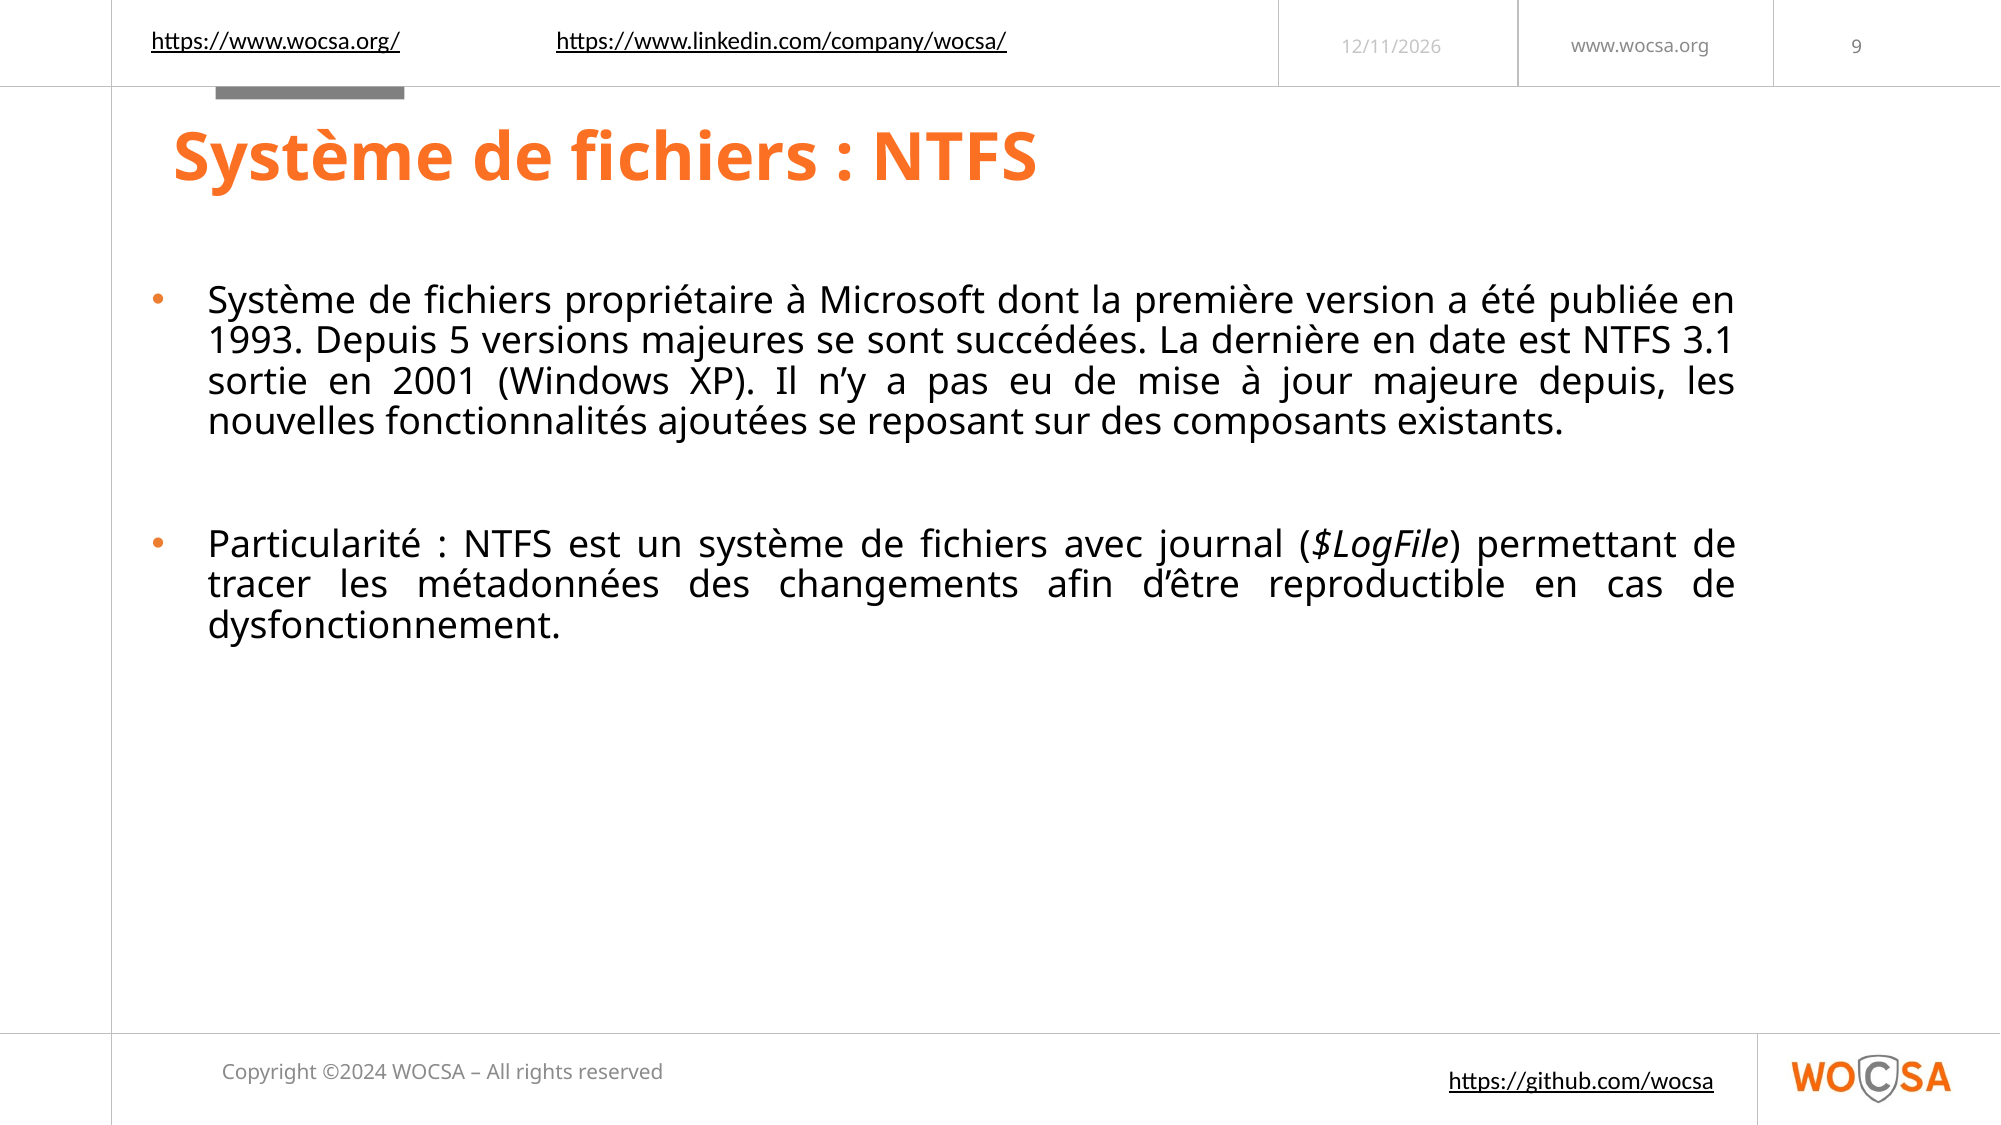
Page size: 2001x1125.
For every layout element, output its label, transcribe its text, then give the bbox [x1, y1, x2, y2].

text_box https://www.wocsa.org/ [136, 17, 541, 62]
text_box https://www.linkedin.com/company/wocsa/ [541, 16, 1543, 62]
footer Copyright ©2024 WOCSA – All rights reserved [110, 1042, 786, 1103]
list Système de fichiers propriétaire à Microsoft dont la première version a été publiée en 1993. Depuis 5 versions majeures se sont succédées. La dernière en date est NTFS 3.1 sortie en 2001 (Windows XP). Il n’y a pas eu de mise à jour majeure depuis, les nouvelles fonctionnalités ajoutées se reposant sur des composants existants. Particularité : NTFS est un système de fichiers avec journal ($LogFile) permettant de tracer les métadonnées des changements afin d’être reproductible en cas de dysfonctionnement. [136, 259, 1752, 974]
picture [1787, 1050, 1955, 1107]
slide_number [1271, 62, 1512, 67]
title Système de fichiers : NTFS [158, 108, 1670, 209]
text_box https://github.com/wocsa [1433, 1057, 1841, 1102]
